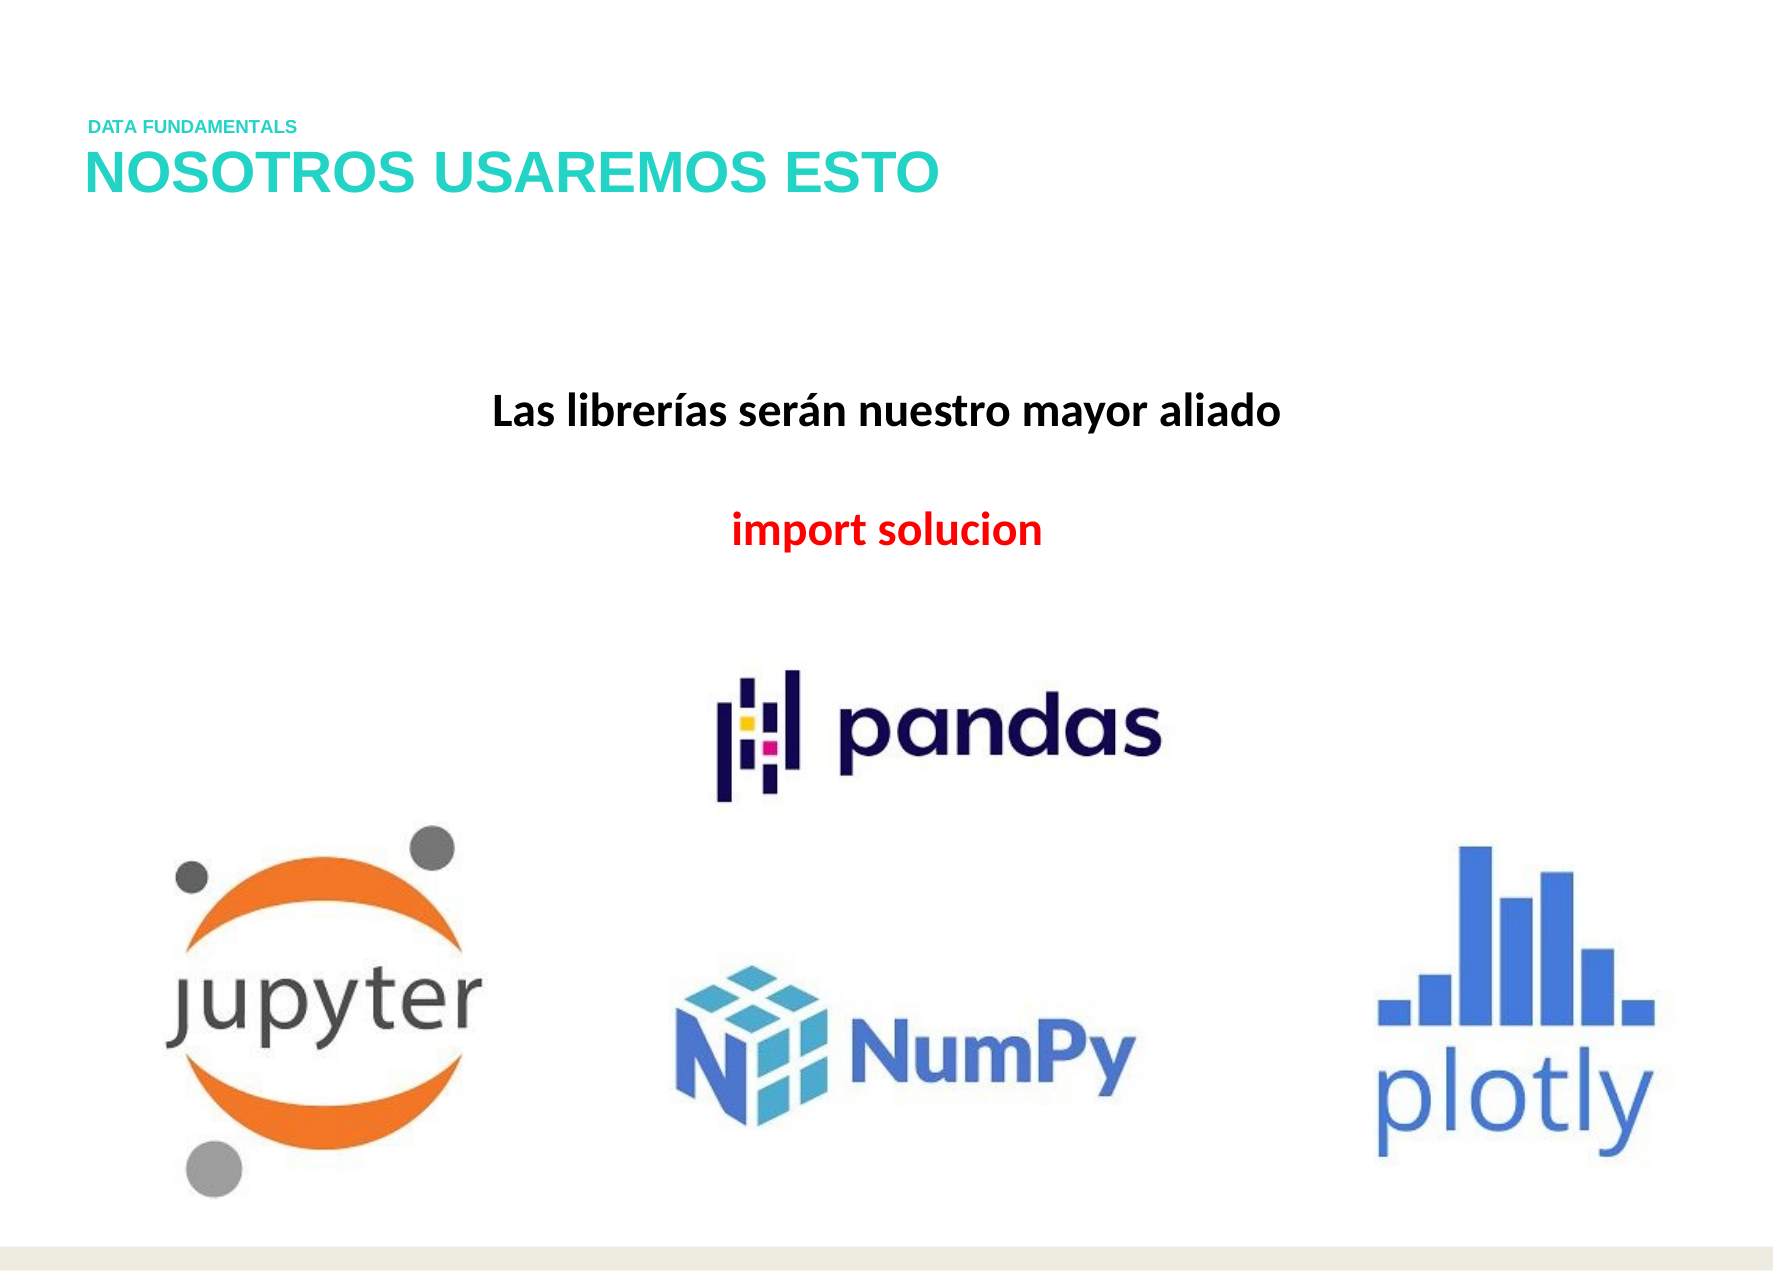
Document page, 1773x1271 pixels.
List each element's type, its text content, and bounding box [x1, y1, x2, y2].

picture [1373, 839, 1677, 1169]
title NOSOTROS USAREMOS ESTO [82, 131, 948, 347]
picture [668, 952, 1147, 1132]
picture [162, 821, 488, 1200]
text_box DATA FUNDAMENTALS [85, 113, 299, 138]
picture [707, 658, 1183, 816]
text_box Las librerías serán nuestro mayor aliado import solucion [309, 376, 1464, 555]
